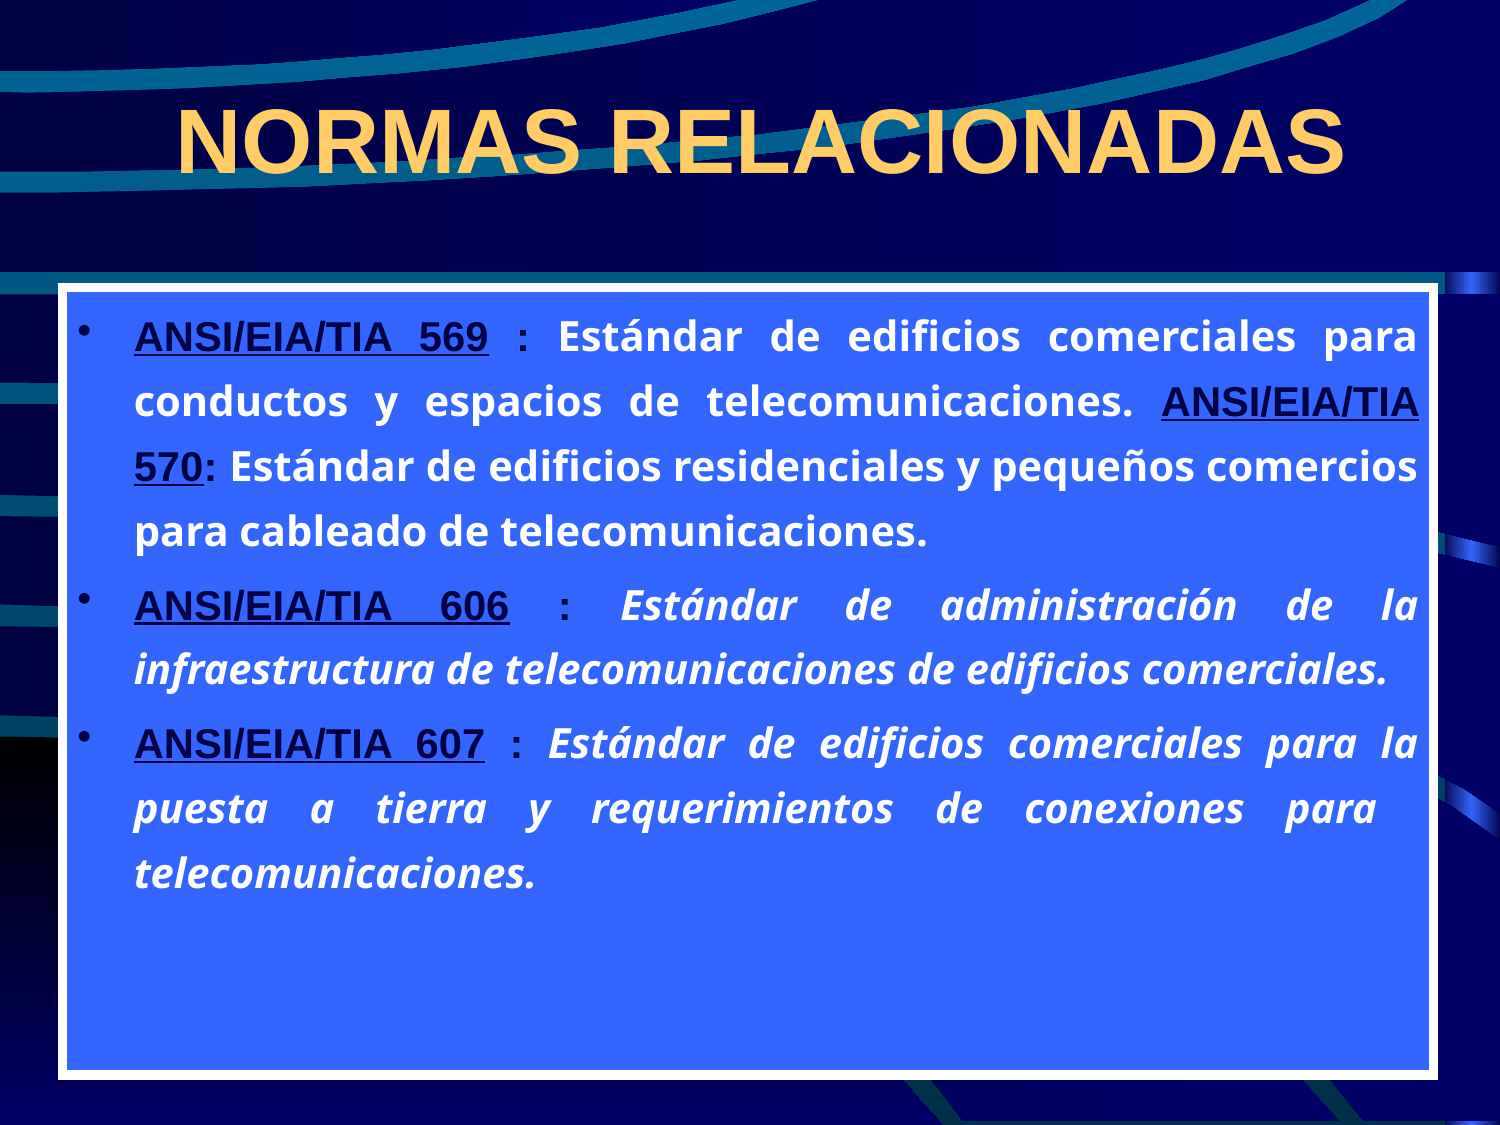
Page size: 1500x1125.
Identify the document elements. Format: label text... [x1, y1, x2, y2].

picture [59, 284, 1437, 294]
list ANSI/EIA/TIA 569 : Estándar de edificios comerciales para conductos y espacios de telecomunicaciones. ANSI/EIA/TIA 570: Estándar de edificios residenciales y pequeños comercios para cableado de telecomunicaciones. ANSI/EIA/TIA 606 : Estándar de administración de la infraestructura de telecomunicaciones de edificios comerciales. ANSI/EIA/TIA 607 : Estándar de edificios comerciales para la puesta a tierra y requerimientos de conexiones para telecomunicaciones. [62, 287, 1434, 1076]
title NORMAS RELACIONADAS [100, 42, 1424, 231]
